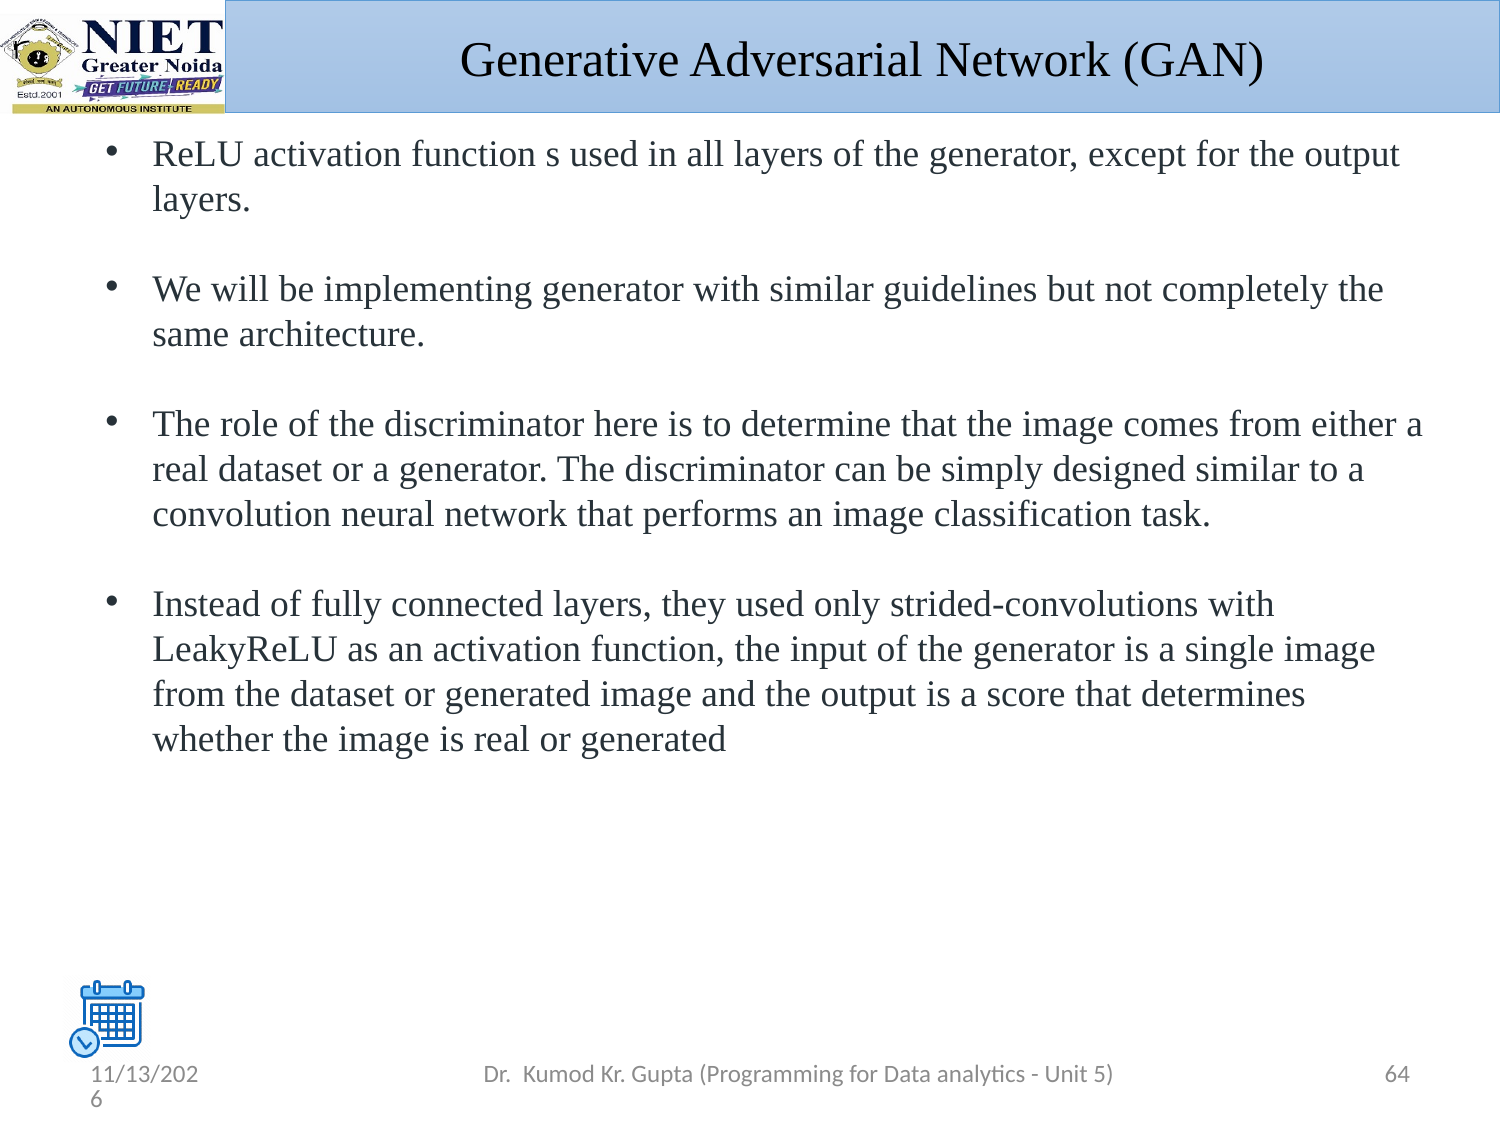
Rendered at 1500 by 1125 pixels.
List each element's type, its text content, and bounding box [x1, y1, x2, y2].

text_box ReLU activation function s used in all layers of the generator, except for the output layers. We will be implementing generator with similar guidelines but not completely the same architecture. The role of the discriminator here is to determine that the image comes from either a real dataset or a generator. The discriminator can be simply designed similar to a convolution neural network that performs an image classification task. Instead of fully connected layers, they used only strided-convolutions with LeakyReLU as an activation function, the input of the generator is a single image from the dataset or generated image and the output is a score that determines whether the image is real or generated [90, 121, 1441, 766]
picture [62, 974, 151, 1063]
picture [0, 0, 225, 141]
slide_number 64 [1304, 1042, 1425, 1103]
footer Dr. Kumod Kr. Gupta (Programming for Data analytics - Unit 5) [384, 1042, 1214, 1103]
title Generative Adversarial Network (GAN) [225, 0, 1500, 113]
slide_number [75, 1042, 225, 1103]
